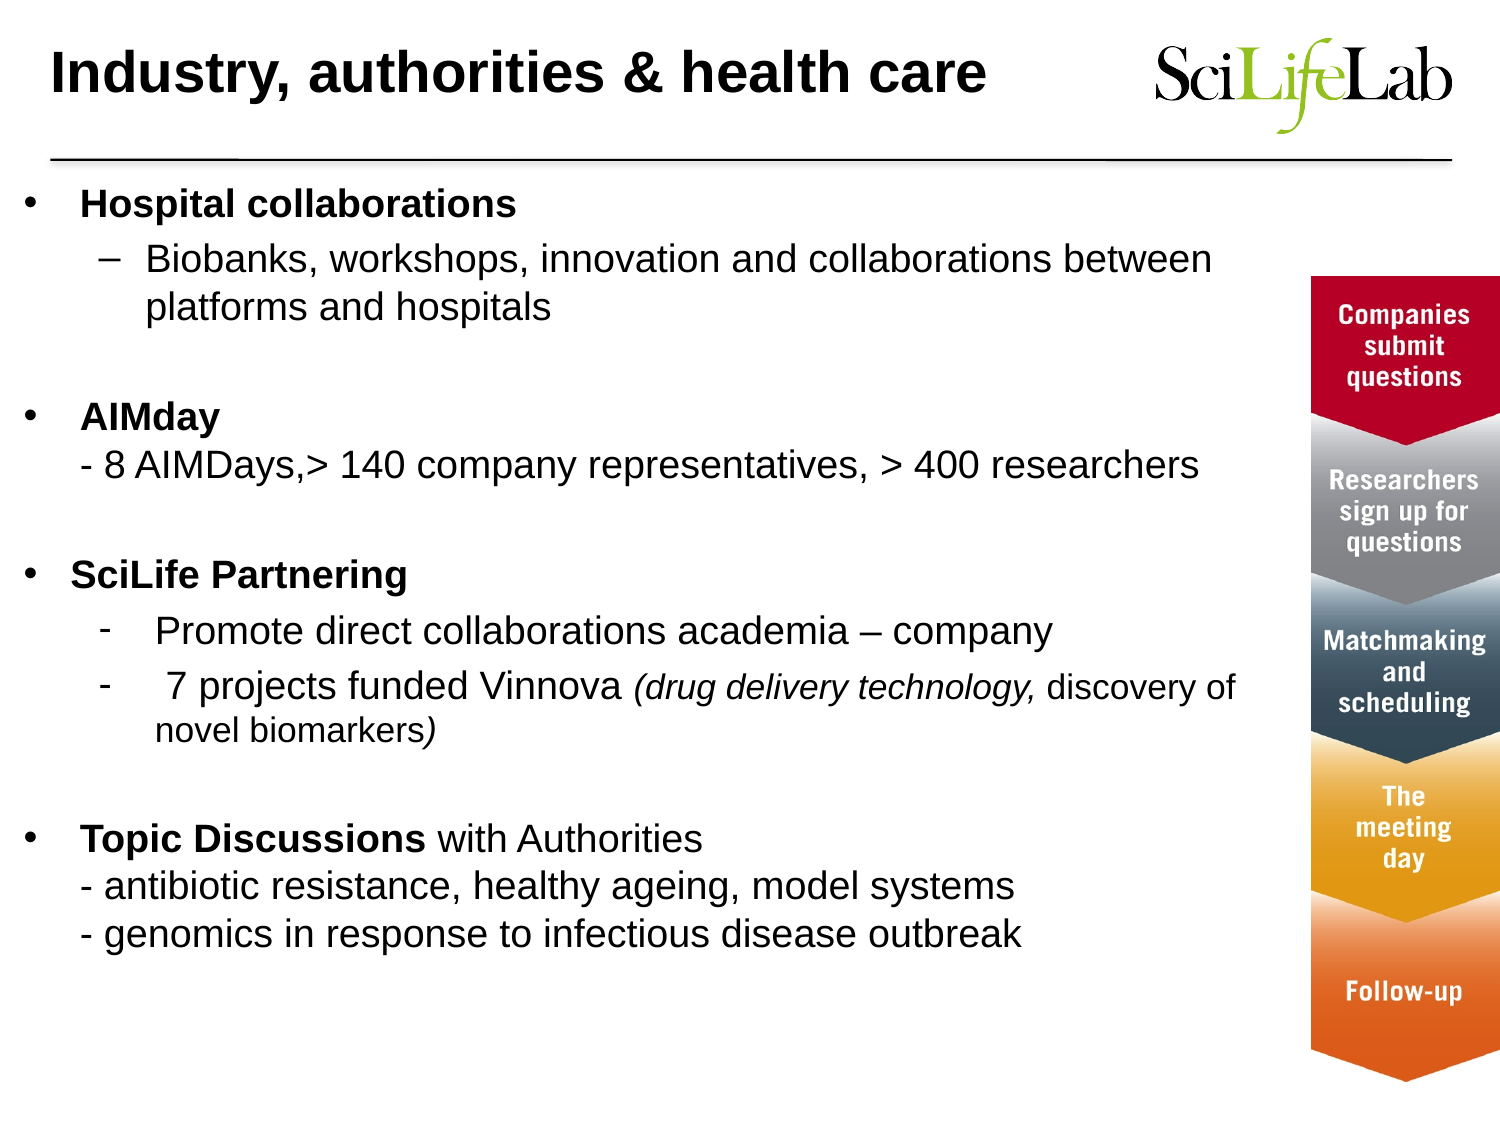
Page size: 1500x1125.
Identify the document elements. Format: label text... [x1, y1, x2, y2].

slide_number 17 [1074, 1042, 1452, 1103]
picture [1311, 275, 1500, 1082]
list Hospital collaborations Biobanks, workshops, innovation and collaborations between platforms and hospitals AIMday - 8 AIMDays,> 140 company representatives, > 400 researchers SciLife Partnering Promote direct collaborations academia – company 7 projects funded Vinnova (drug delivery technology, discovery of novel biomarkers) Topic Discussions with Authorities - antibiotic resistance, healthy ageing, model systems - genomics in response to infectious disease outbreak [23, 178, 1425, 1089]
title Industry, authorities & health care [50, 34, 1452, 139]
